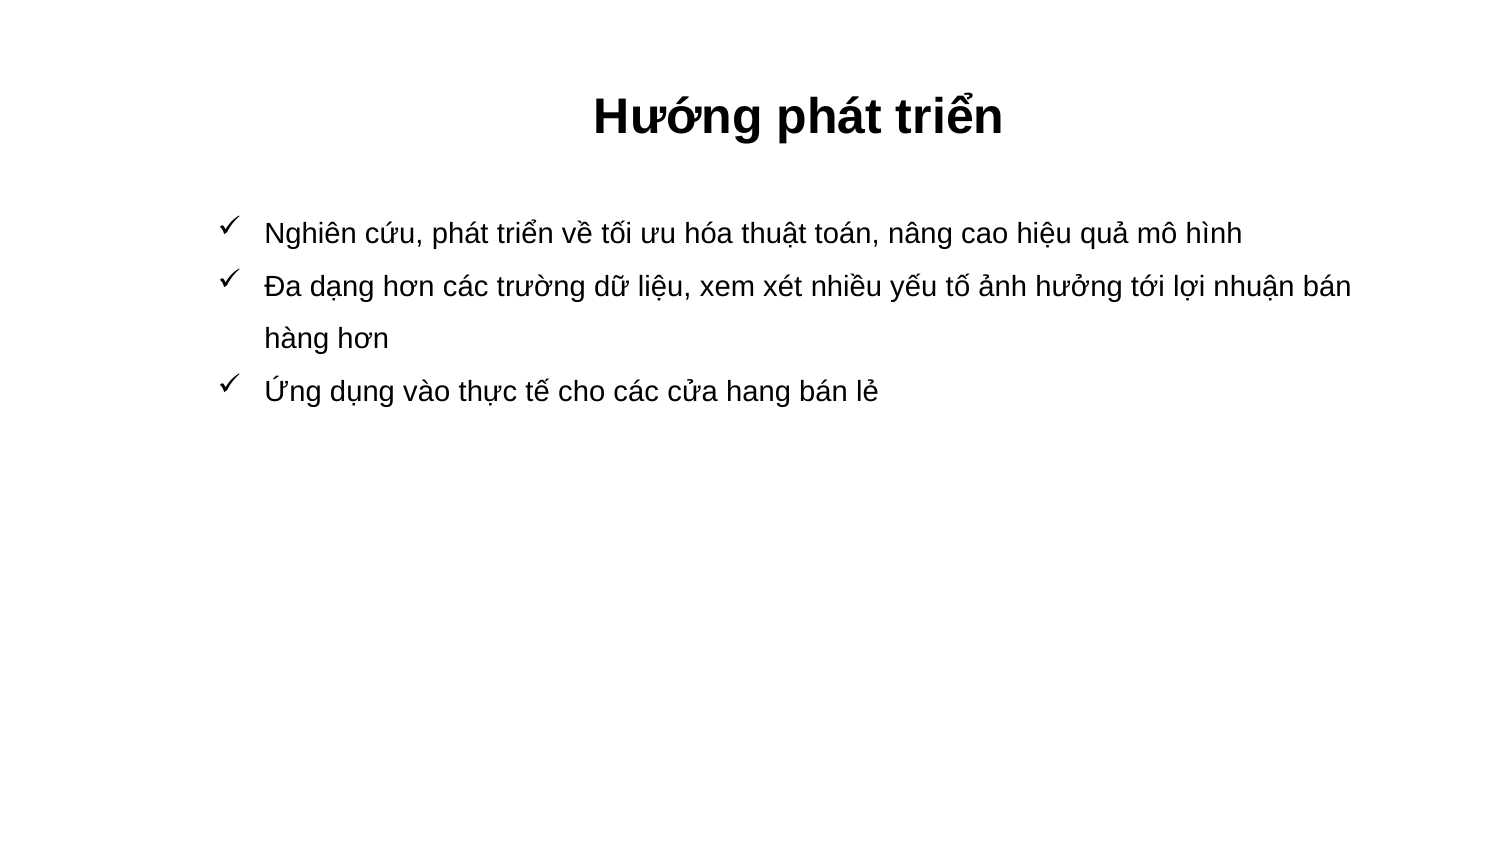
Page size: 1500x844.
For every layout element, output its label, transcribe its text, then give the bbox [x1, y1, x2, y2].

text_box Hướng phát triển [579, 46, 1020, 151]
text_box Nghiên cứu, phát triển về tối ưu hóa thuật toán, nâng cao hiệu quả mô hình Đa dạng hơn các trường dữ liệu, xem xét nhiều yếu tố ảnh hưởng tới lợi nhuận bán hàng hơn Ứng dụng vào thực tế cho các cửa hang bán lẻ [202, 189, 1379, 415]
